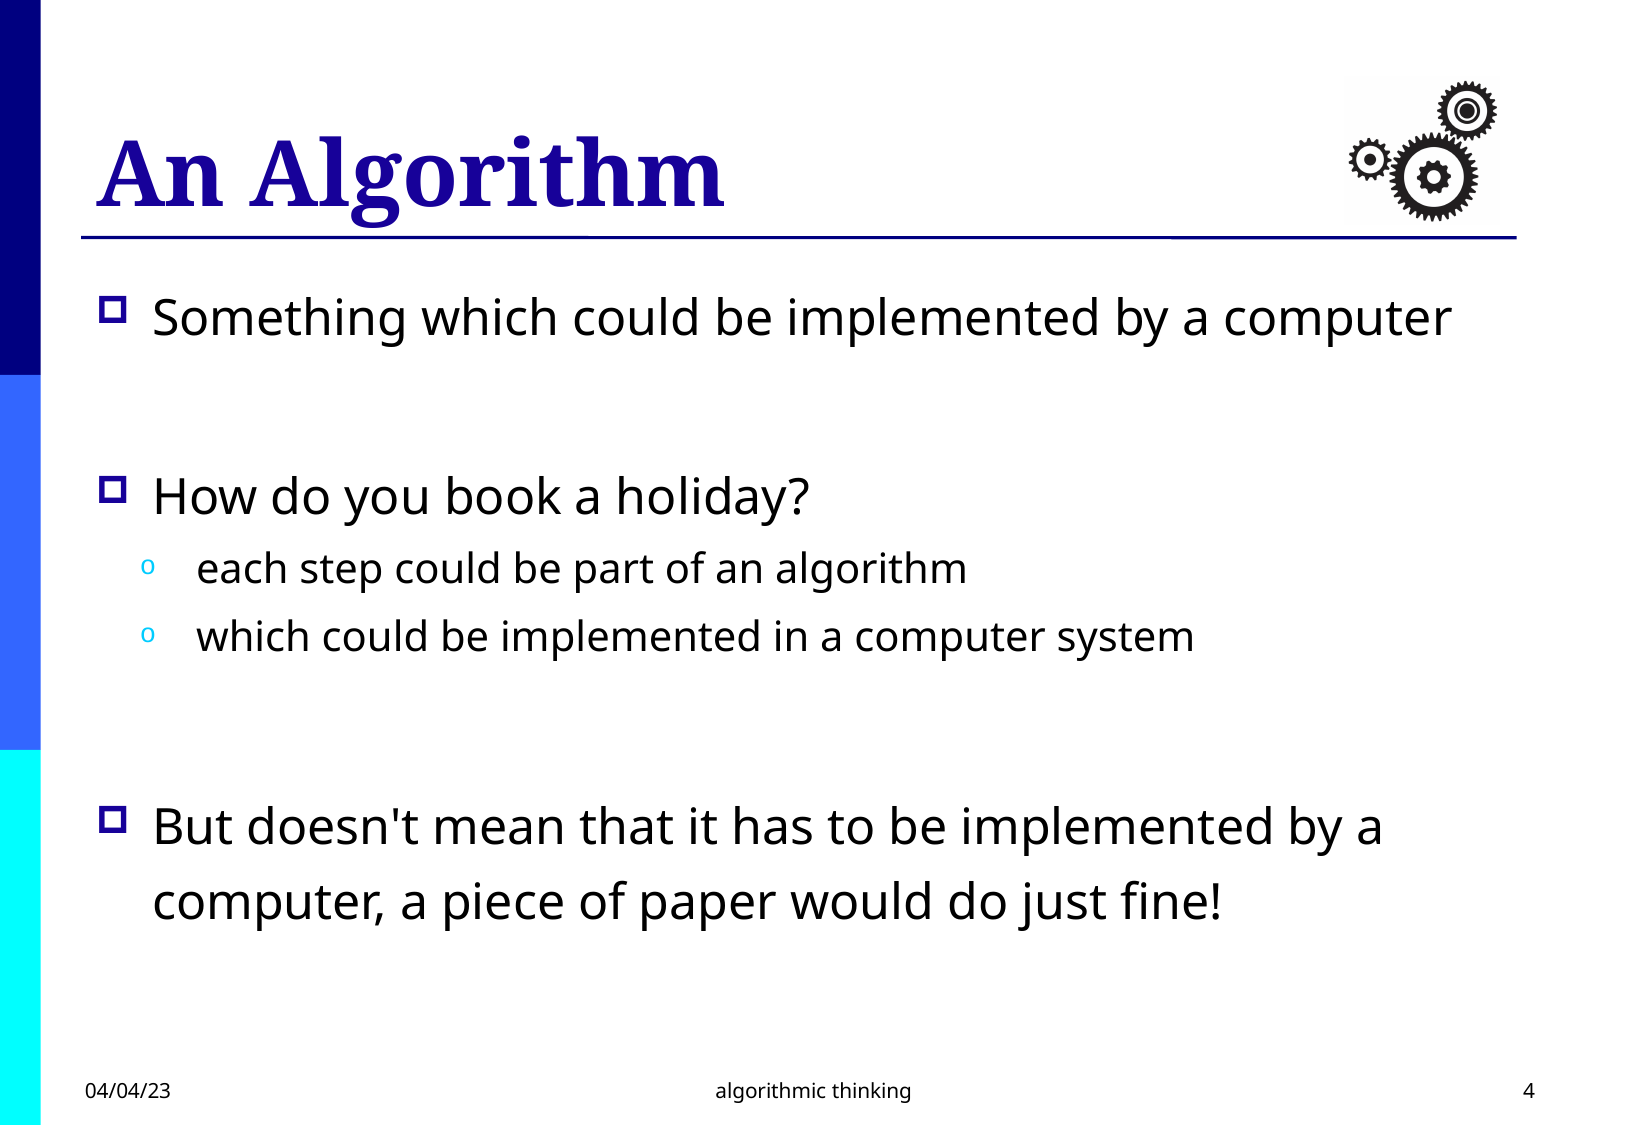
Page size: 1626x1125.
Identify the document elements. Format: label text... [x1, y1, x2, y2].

footer algorithmic thinking [556, 1070, 1071, 1125]
picture [1343, 75, 1500, 225]
title An Algorithm [81, 45, 1544, 233]
list Something which could be implemented by a computer How do you book a holiday? each step could be part of an algorithm which could be implemented in a computer system But doesn't mean that it has to be implemented by a computer, a piece of paper would do just fine! [81, 262, 1569, 1006]
slide_number 4 [1170, 1070, 1550, 1125]
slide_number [70, 1070, 450, 1125]
